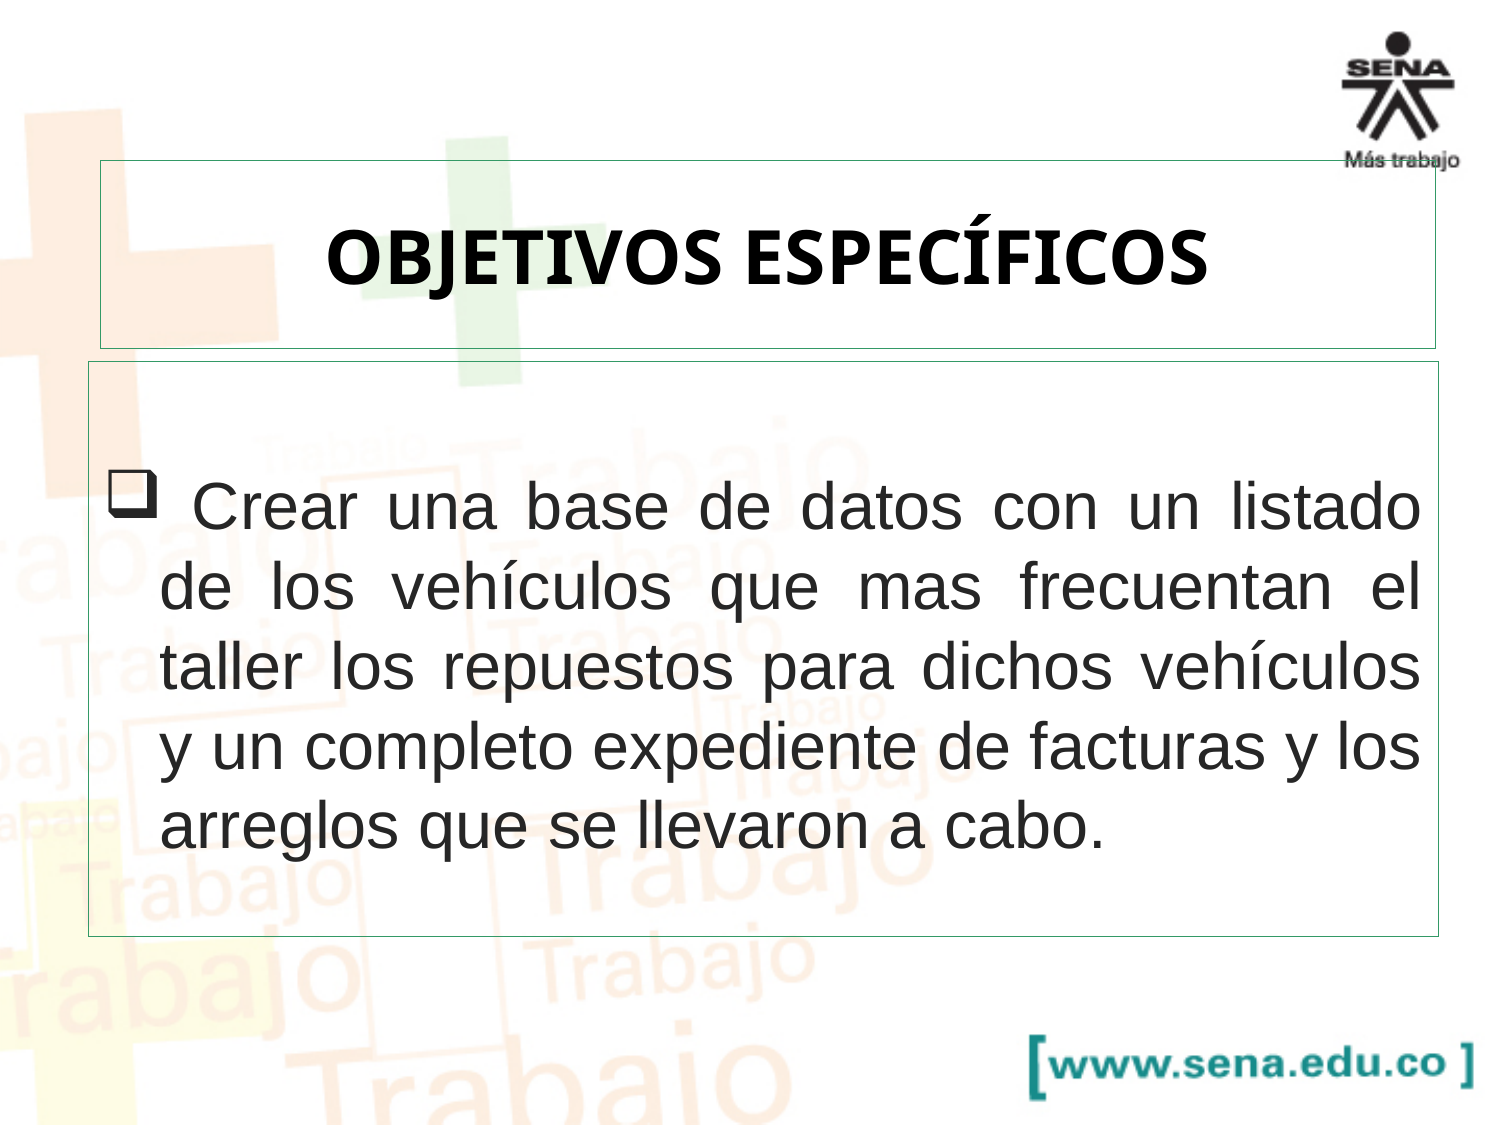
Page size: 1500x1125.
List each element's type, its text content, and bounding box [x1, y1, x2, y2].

picture [0, 0, 1500, 1125]
title OBJETIVOS ESPECÍFICOS [100, 160, 1436, 349]
list Crear una base de datos con un listado de los vehículos que mas frecuentan el taller los repuestos para dichos vehículos y un completo expediente de facturas y los arreglos que se llevaron a cabo. [88, 361, 1439, 937]
